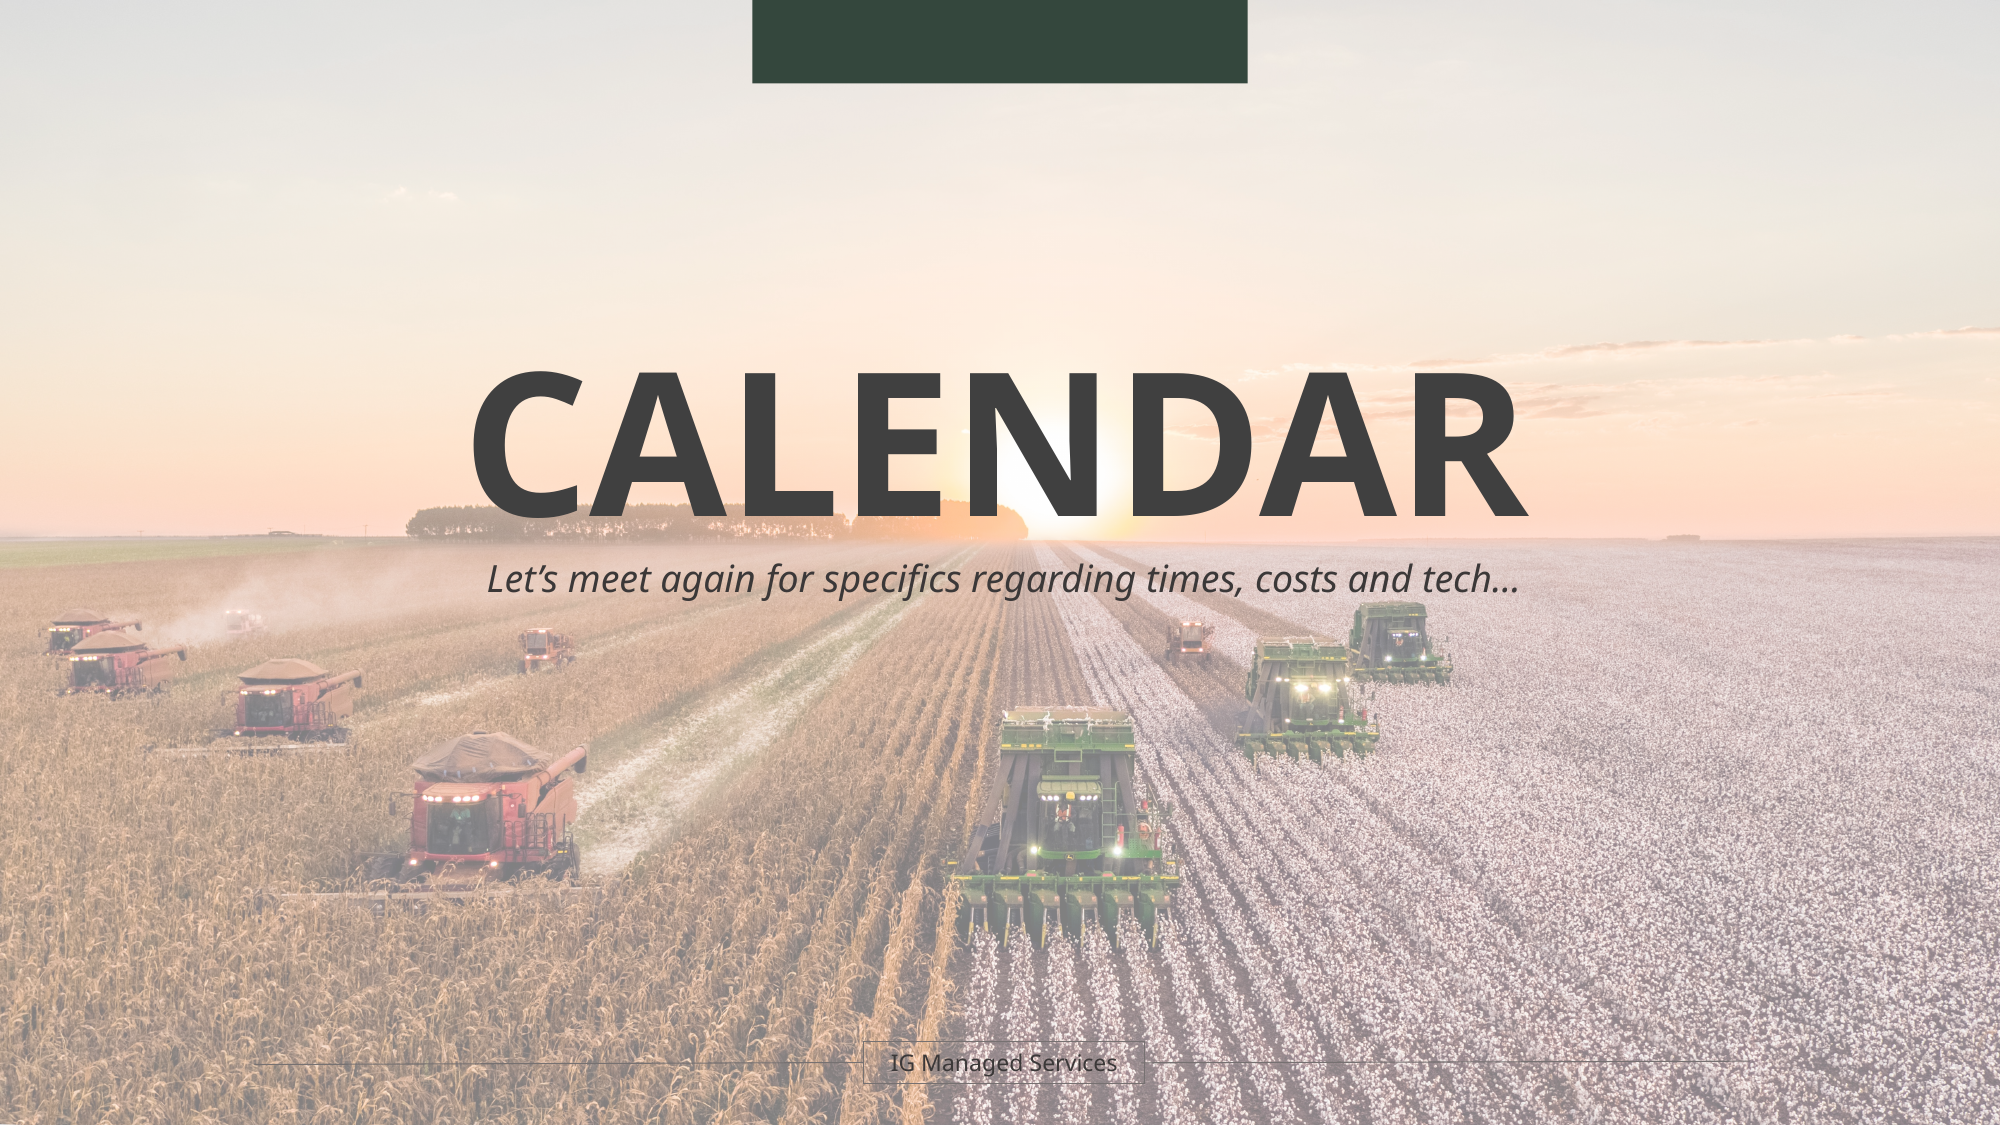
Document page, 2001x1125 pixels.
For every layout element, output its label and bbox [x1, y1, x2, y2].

text_box [254, 1041, 1750, 1085]
picture [0, 0, 2000, 1125]
